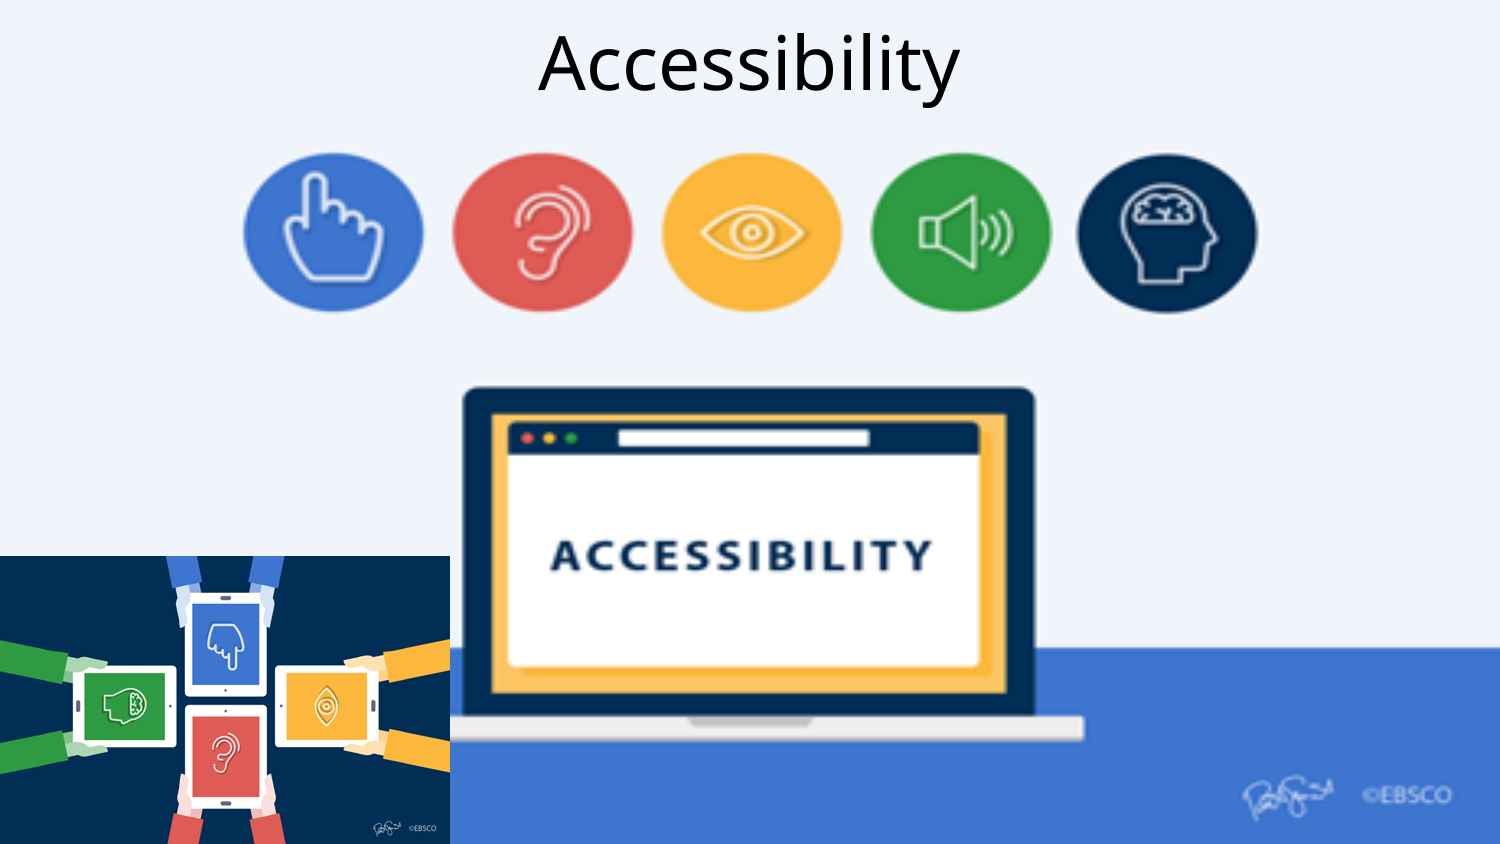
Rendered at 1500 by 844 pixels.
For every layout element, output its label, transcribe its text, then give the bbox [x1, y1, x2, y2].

title Accessibility [409, 0, 1091, 122]
picture [0, 0, 1500, 844]
